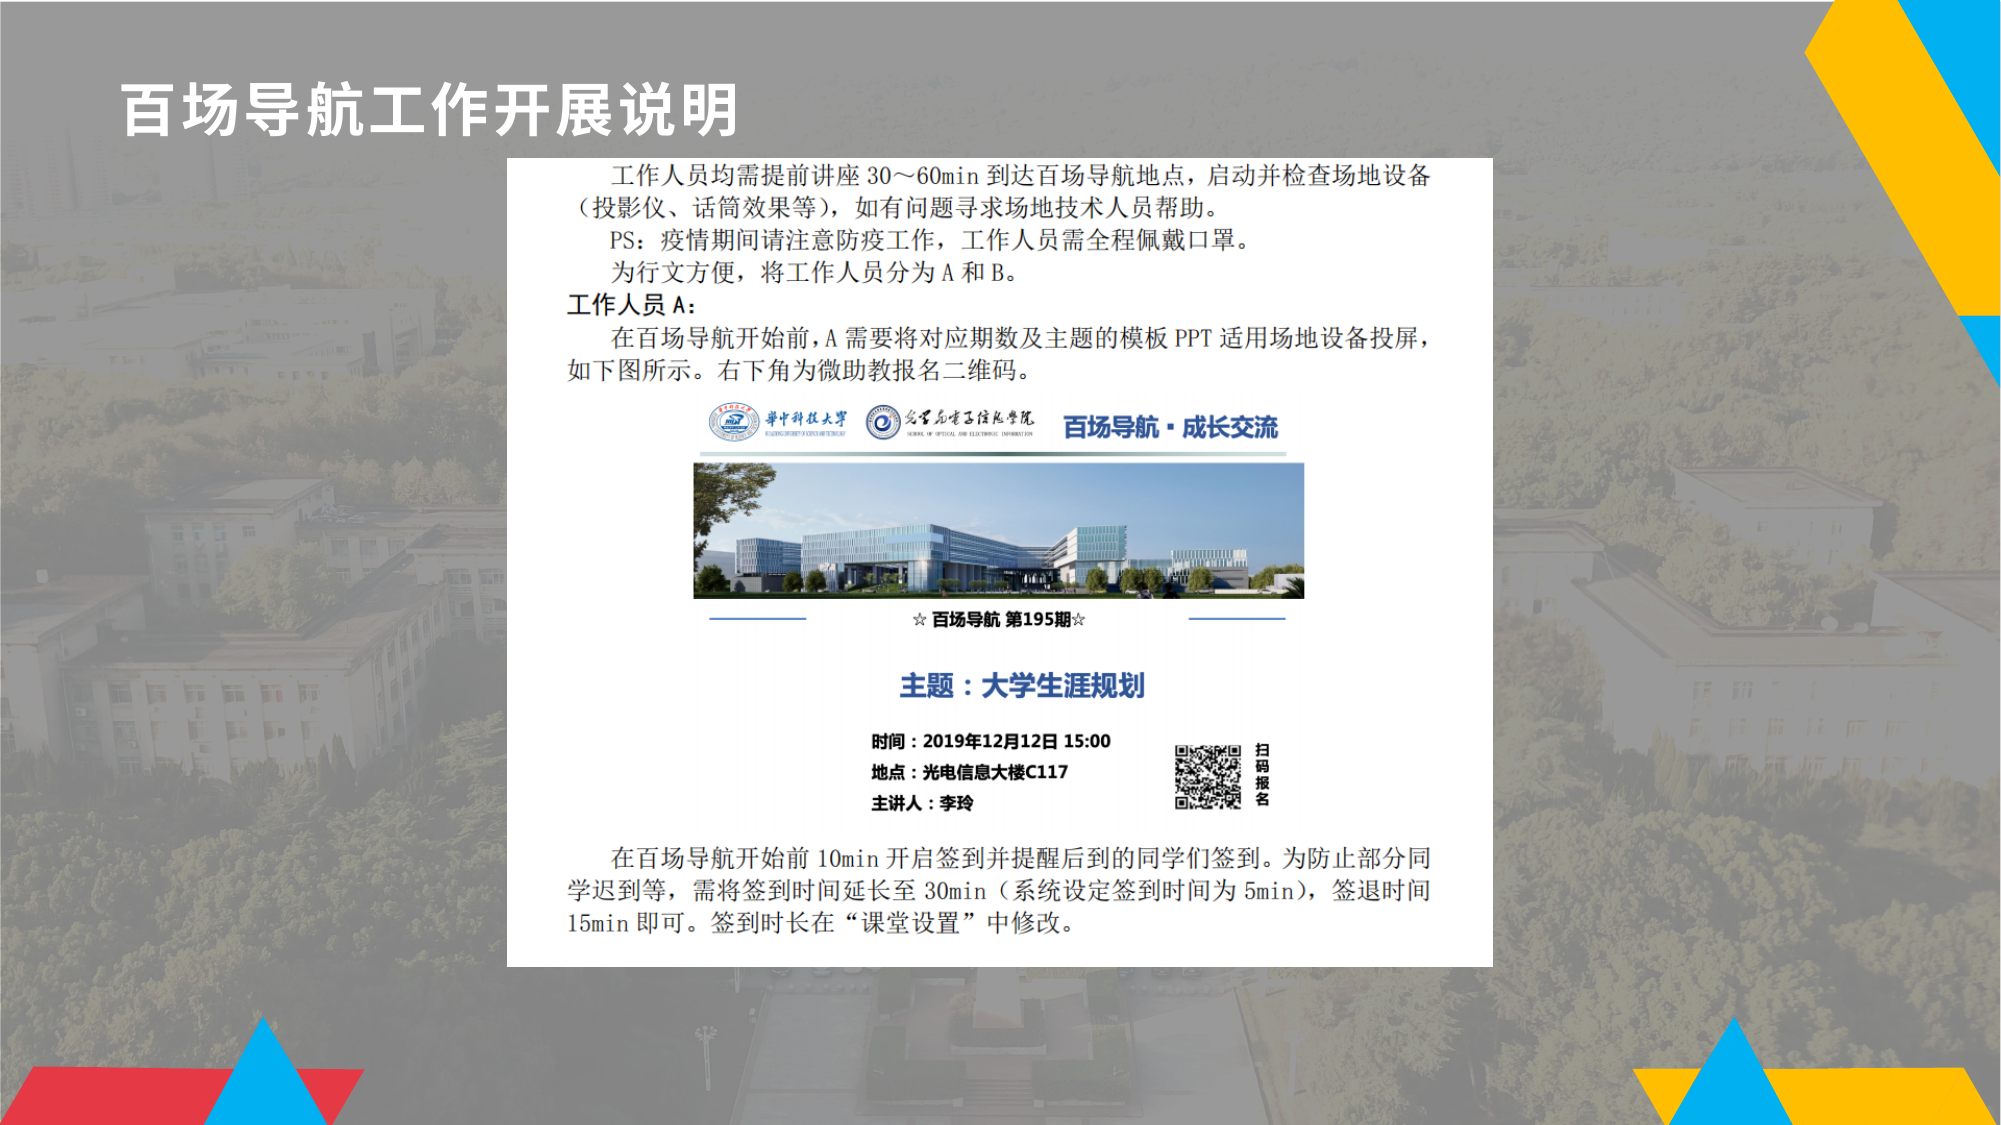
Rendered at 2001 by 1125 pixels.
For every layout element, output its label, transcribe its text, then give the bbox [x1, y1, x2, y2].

title 百场导航工作开展说明 [102, 66, 1898, 209]
picture [507, 158, 1493, 967]
